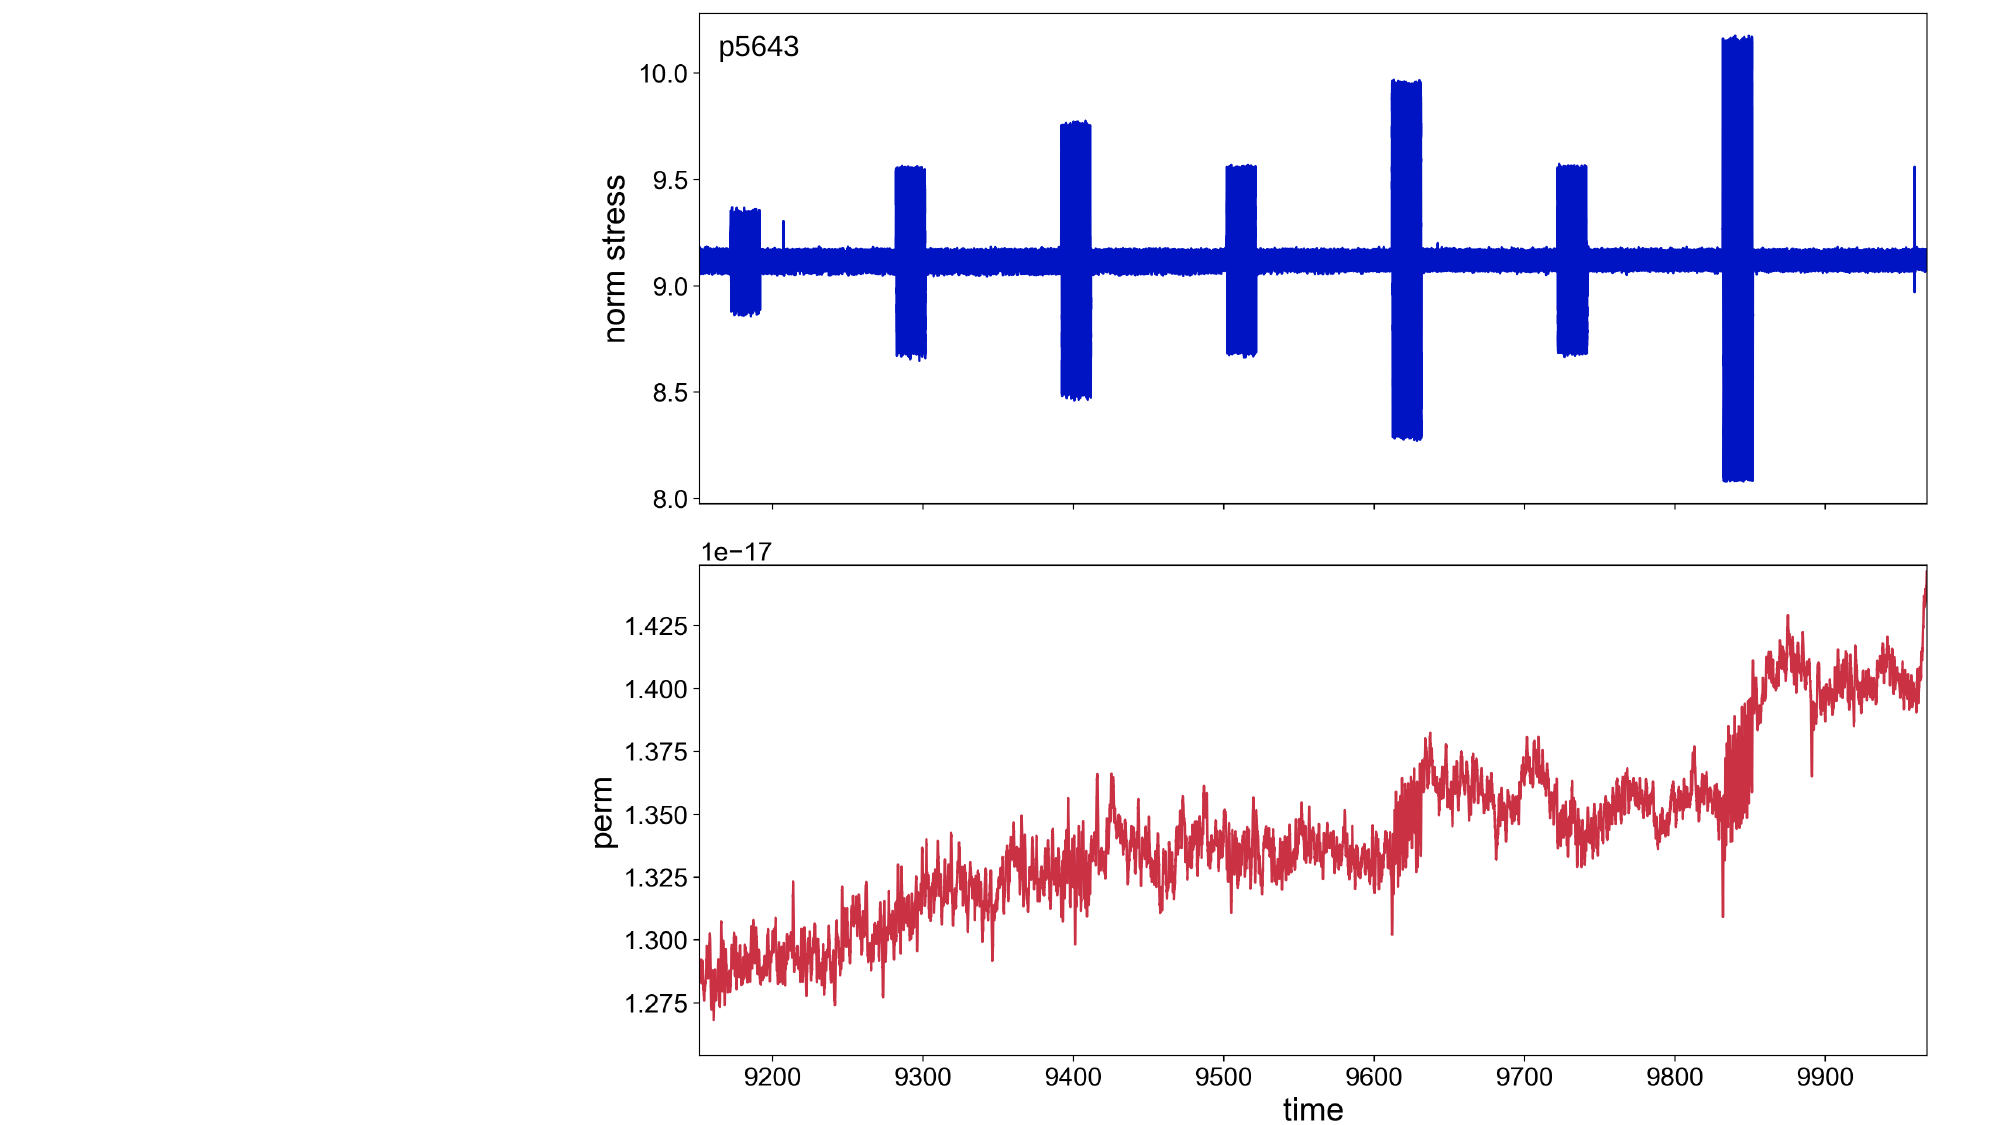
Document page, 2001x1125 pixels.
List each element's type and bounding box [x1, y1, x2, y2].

picture [588, 0, 1942, 1125]
